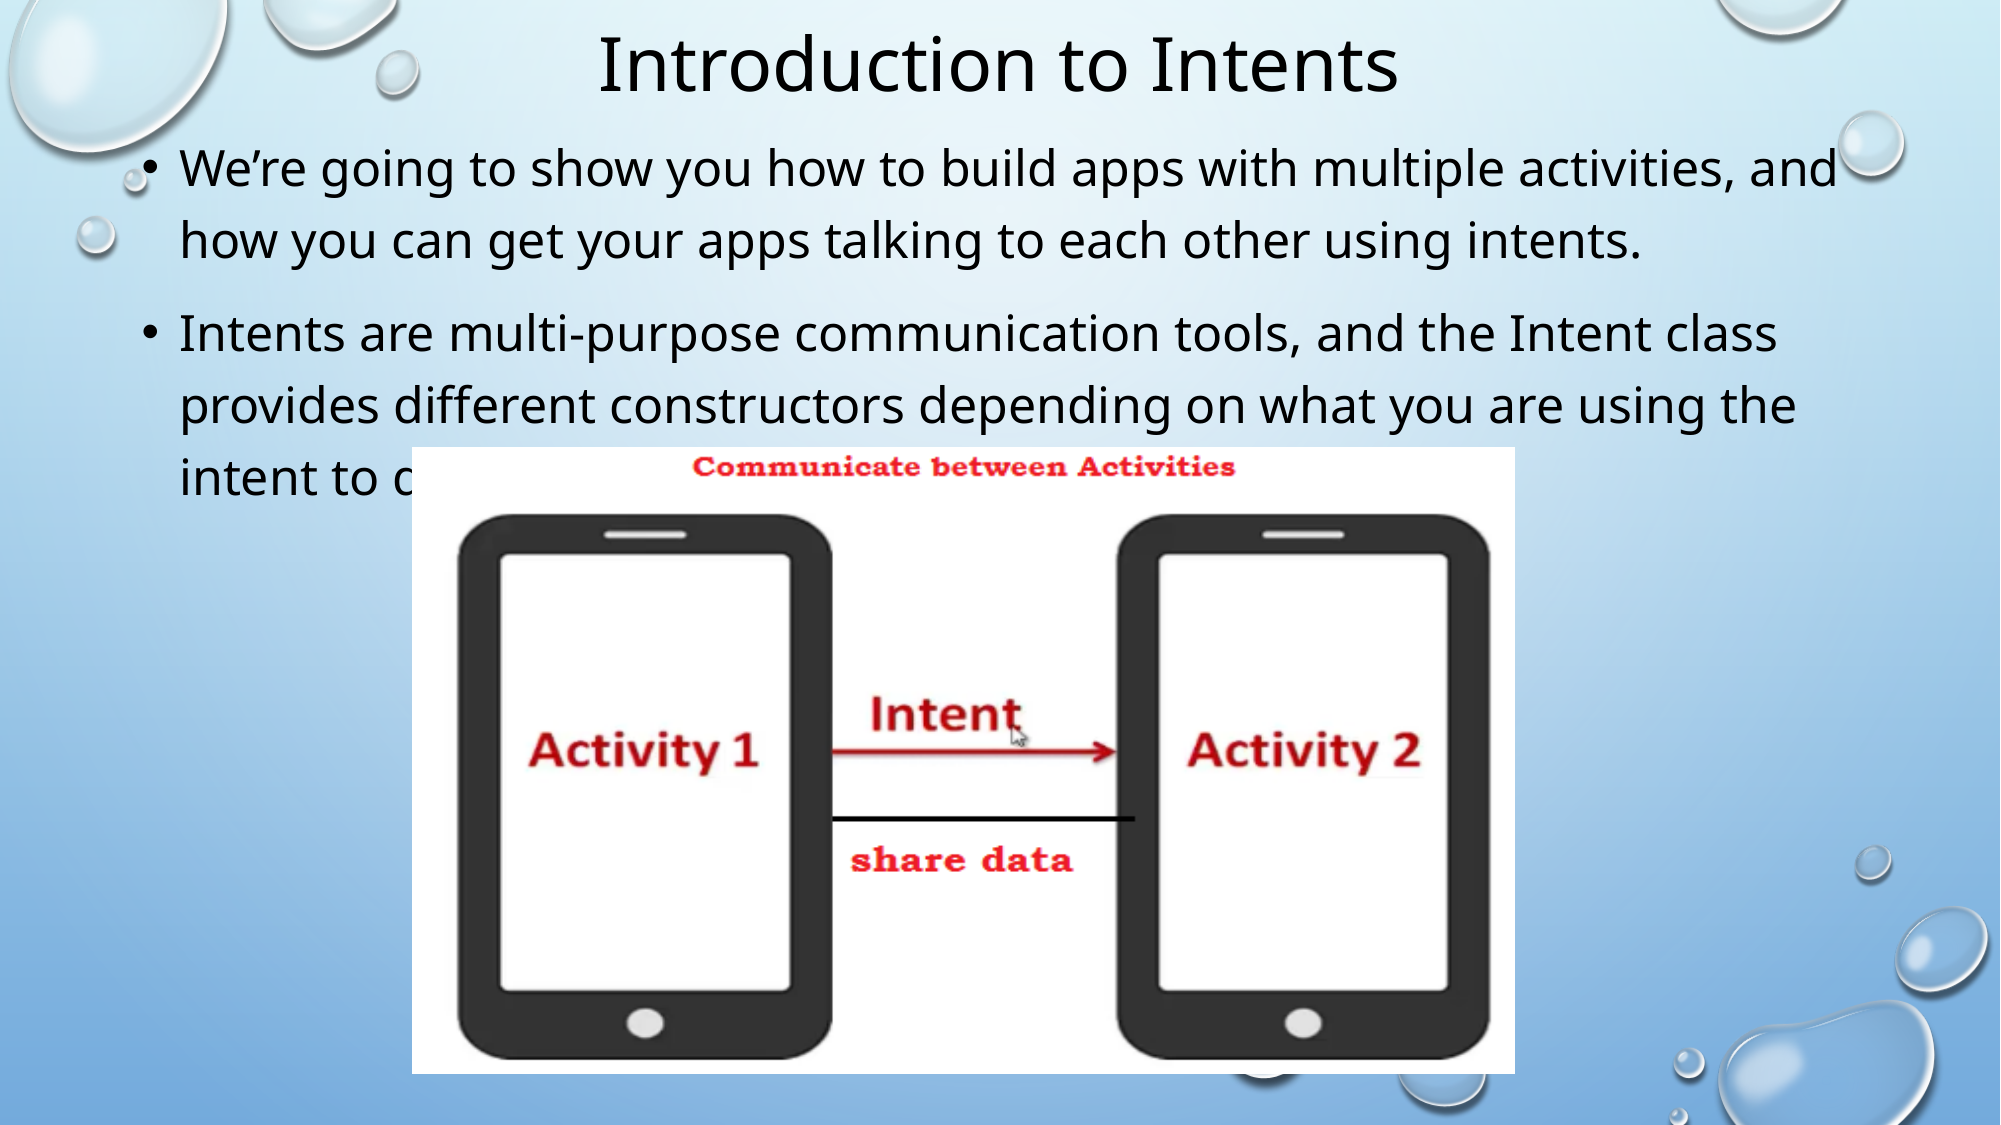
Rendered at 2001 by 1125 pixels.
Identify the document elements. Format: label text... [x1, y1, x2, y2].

list We’re going to show you how to build apps with multiple activities, and how you can get your apps talking to each other using intents. Intents are multi-purpose communication tools, and the Intent class provides different constructors depending on what you are using the intent to do. [126, 117, 1881, 961]
picture [0, 0, 2000, 1125]
title Introduction to Intents [149, 0, 1850, 117]
